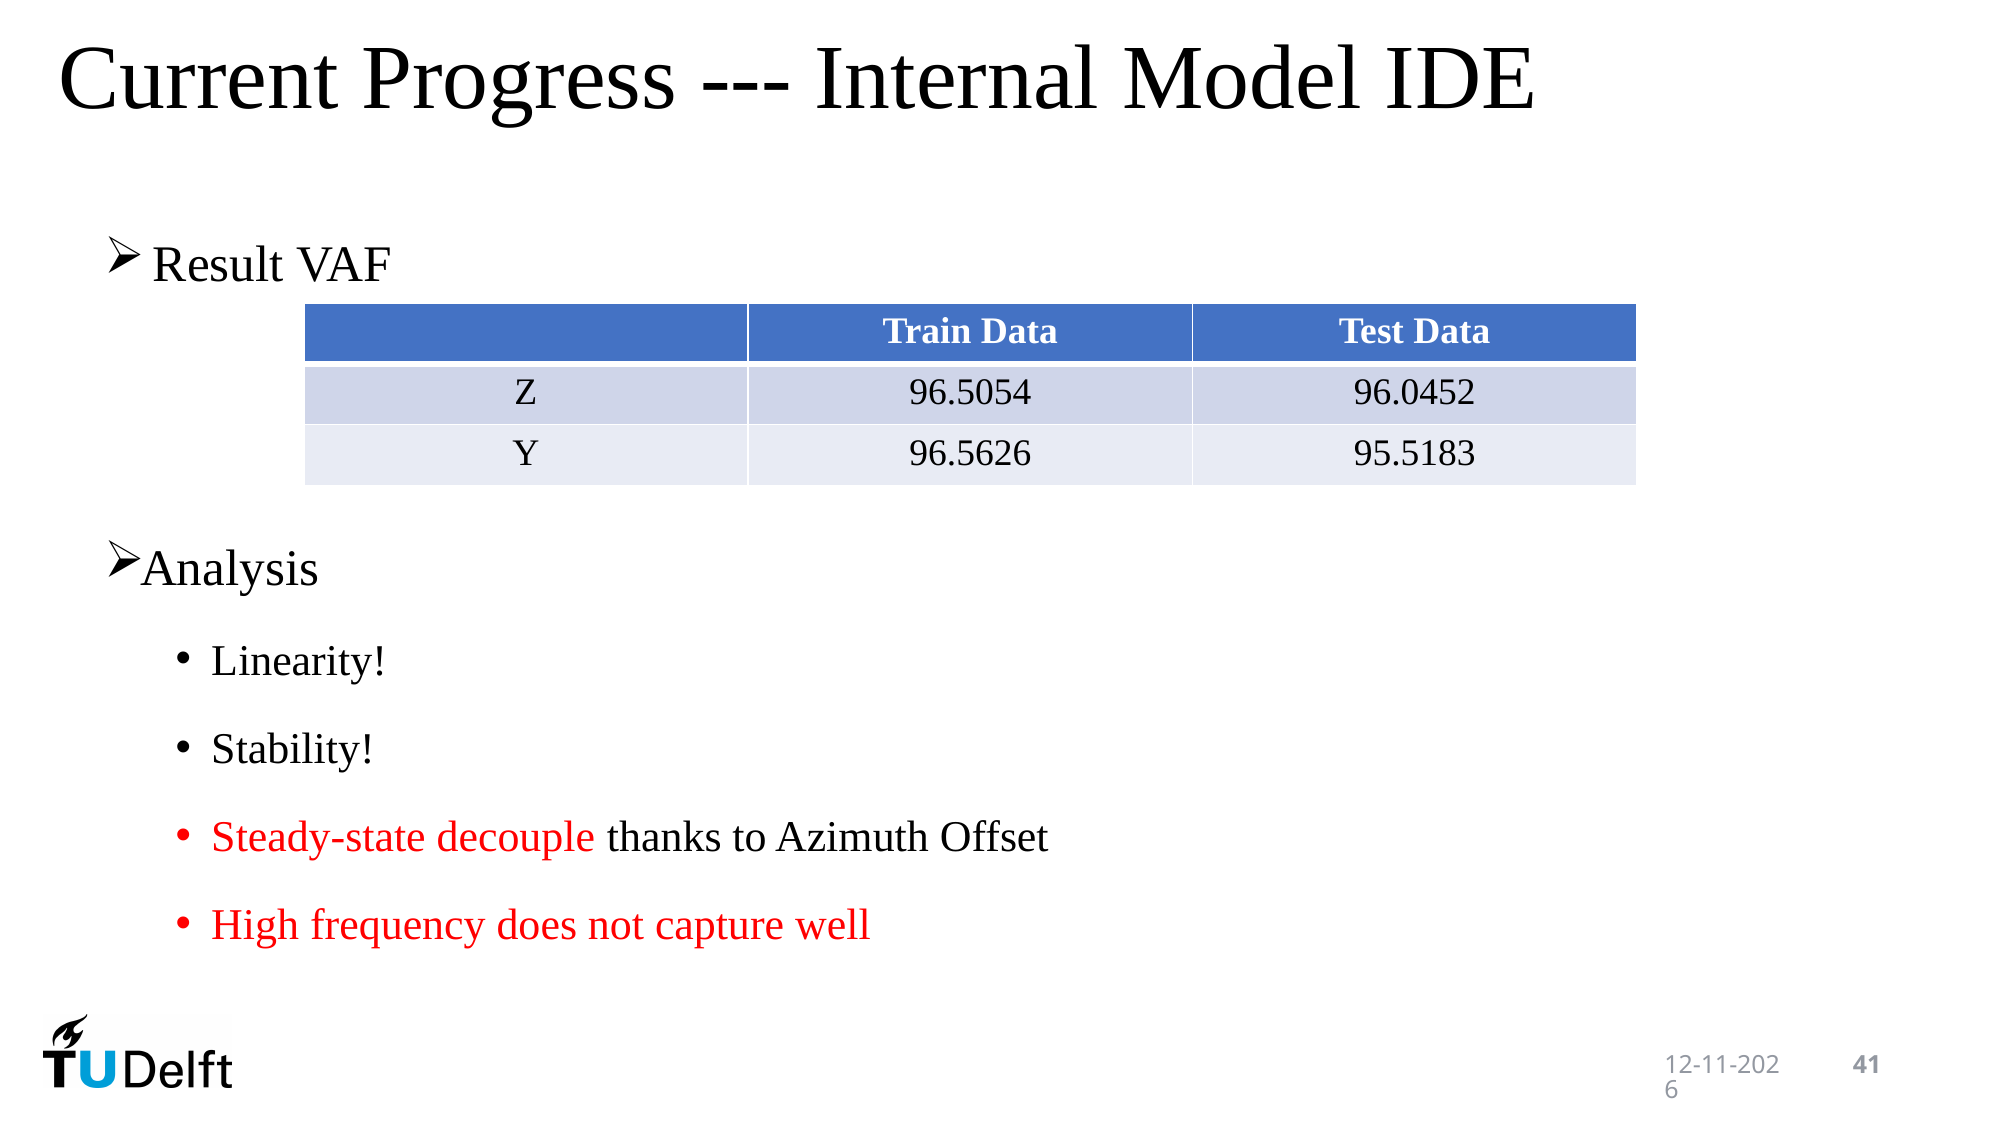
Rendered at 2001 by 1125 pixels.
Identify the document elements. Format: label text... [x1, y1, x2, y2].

table_cell 96.0452 [1193, 367, 1636, 424]
table_cell 96.5054 [749, 367, 1192, 424]
text_box [117, 256, 1882, 985]
table_cell Y [305, 425, 747, 485]
title Current Progress --- Internal Model IDE [43, 18, 1769, 141]
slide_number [1664, 985, 1791, 1125]
picture [43, 1014, 232, 1088]
table_cell 95.5183 [1193, 425, 1636, 485]
table_header Train Data [749, 304, 1192, 361]
table_header Test Data [1193, 304, 1636, 361]
table_header [305, 304, 747, 361]
table_cell 96.5626 [749, 425, 1192, 485]
slide_number 41 [1833, 985, 1882, 1125]
table_cell Z [305, 367, 747, 424]
text_box Result VAF Analysis Linearity! Stability! Steady-state decouple thanks to Azimuth Offset High frequency does not capture well [0, 192, 1834, 963]
